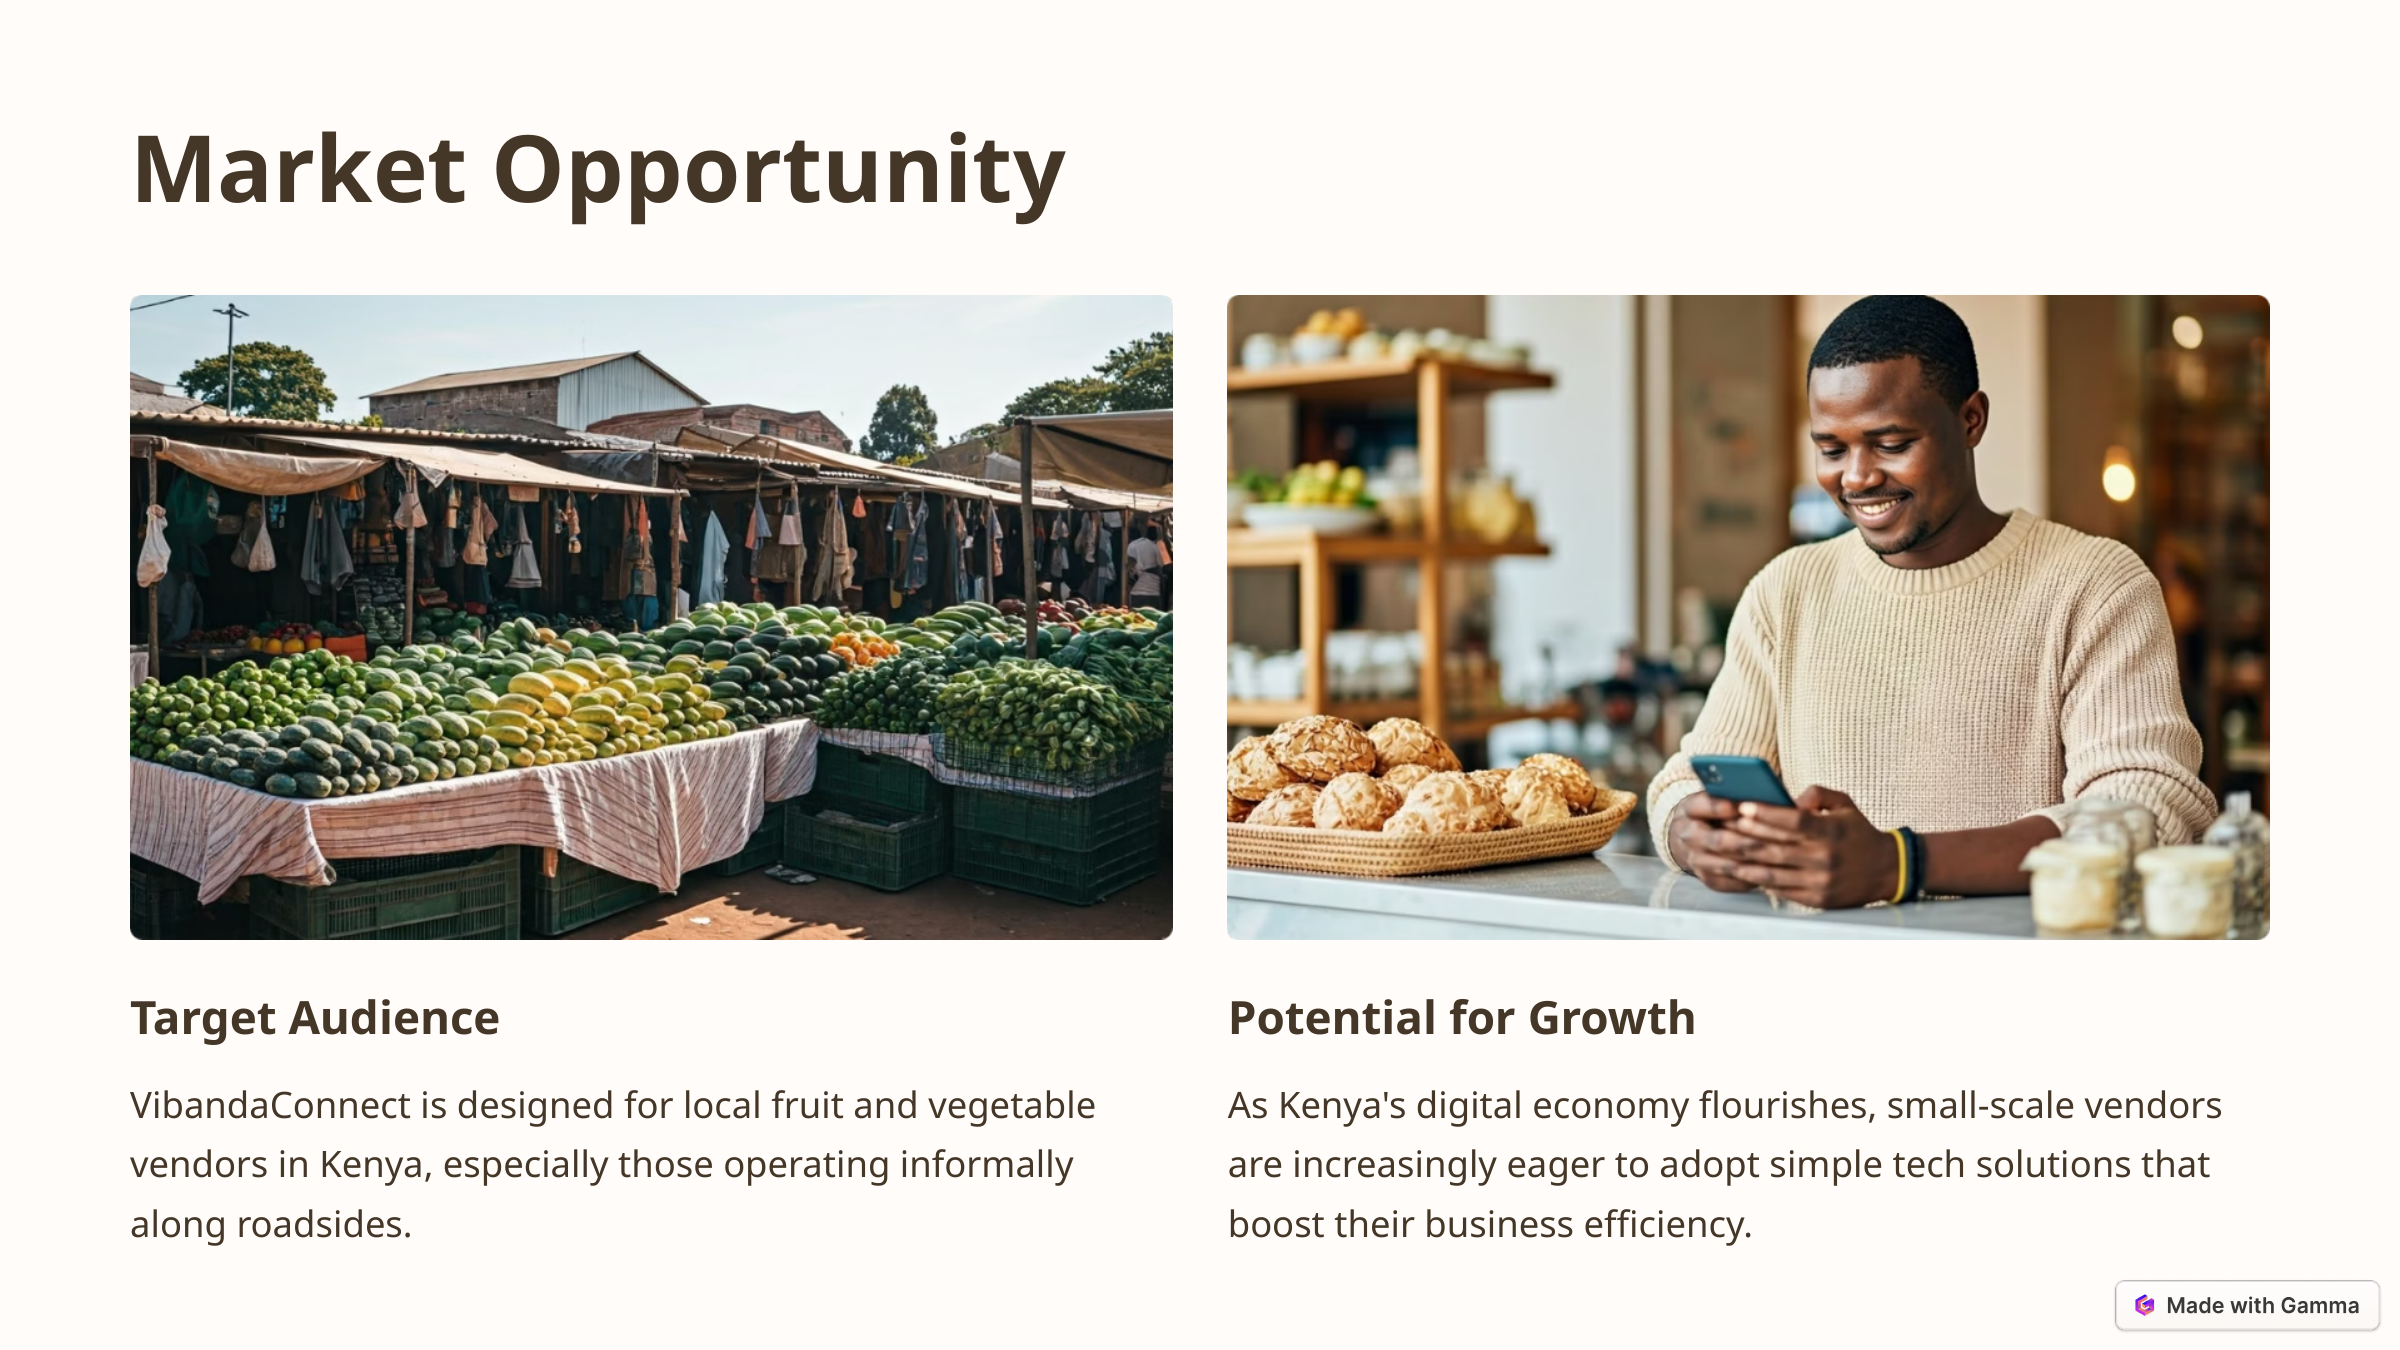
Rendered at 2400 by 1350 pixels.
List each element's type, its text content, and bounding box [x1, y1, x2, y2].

text_box Market Opportunity [130, 104, 1061, 222]
picture [2106, 1271, 2389, 1339]
text_box As Kenya's digital economy flourishes, small-scale vendors are increasingly eager to adopt simple tech solutions that boost their business efficiency. [1227, 1066, 2270, 1245]
picture [1227, 295, 2270, 940]
picture [130, 295, 1173, 940]
text_box VibandaConnect is designed for local fruit and vegetable vendors in Kenya, especially those operating informally along roadsides. [130, 1066, 1172, 1245]
text_box Potential for Growth [1227, 985, 1693, 1045]
text_box Target Audience [130, 985, 596, 1045]
